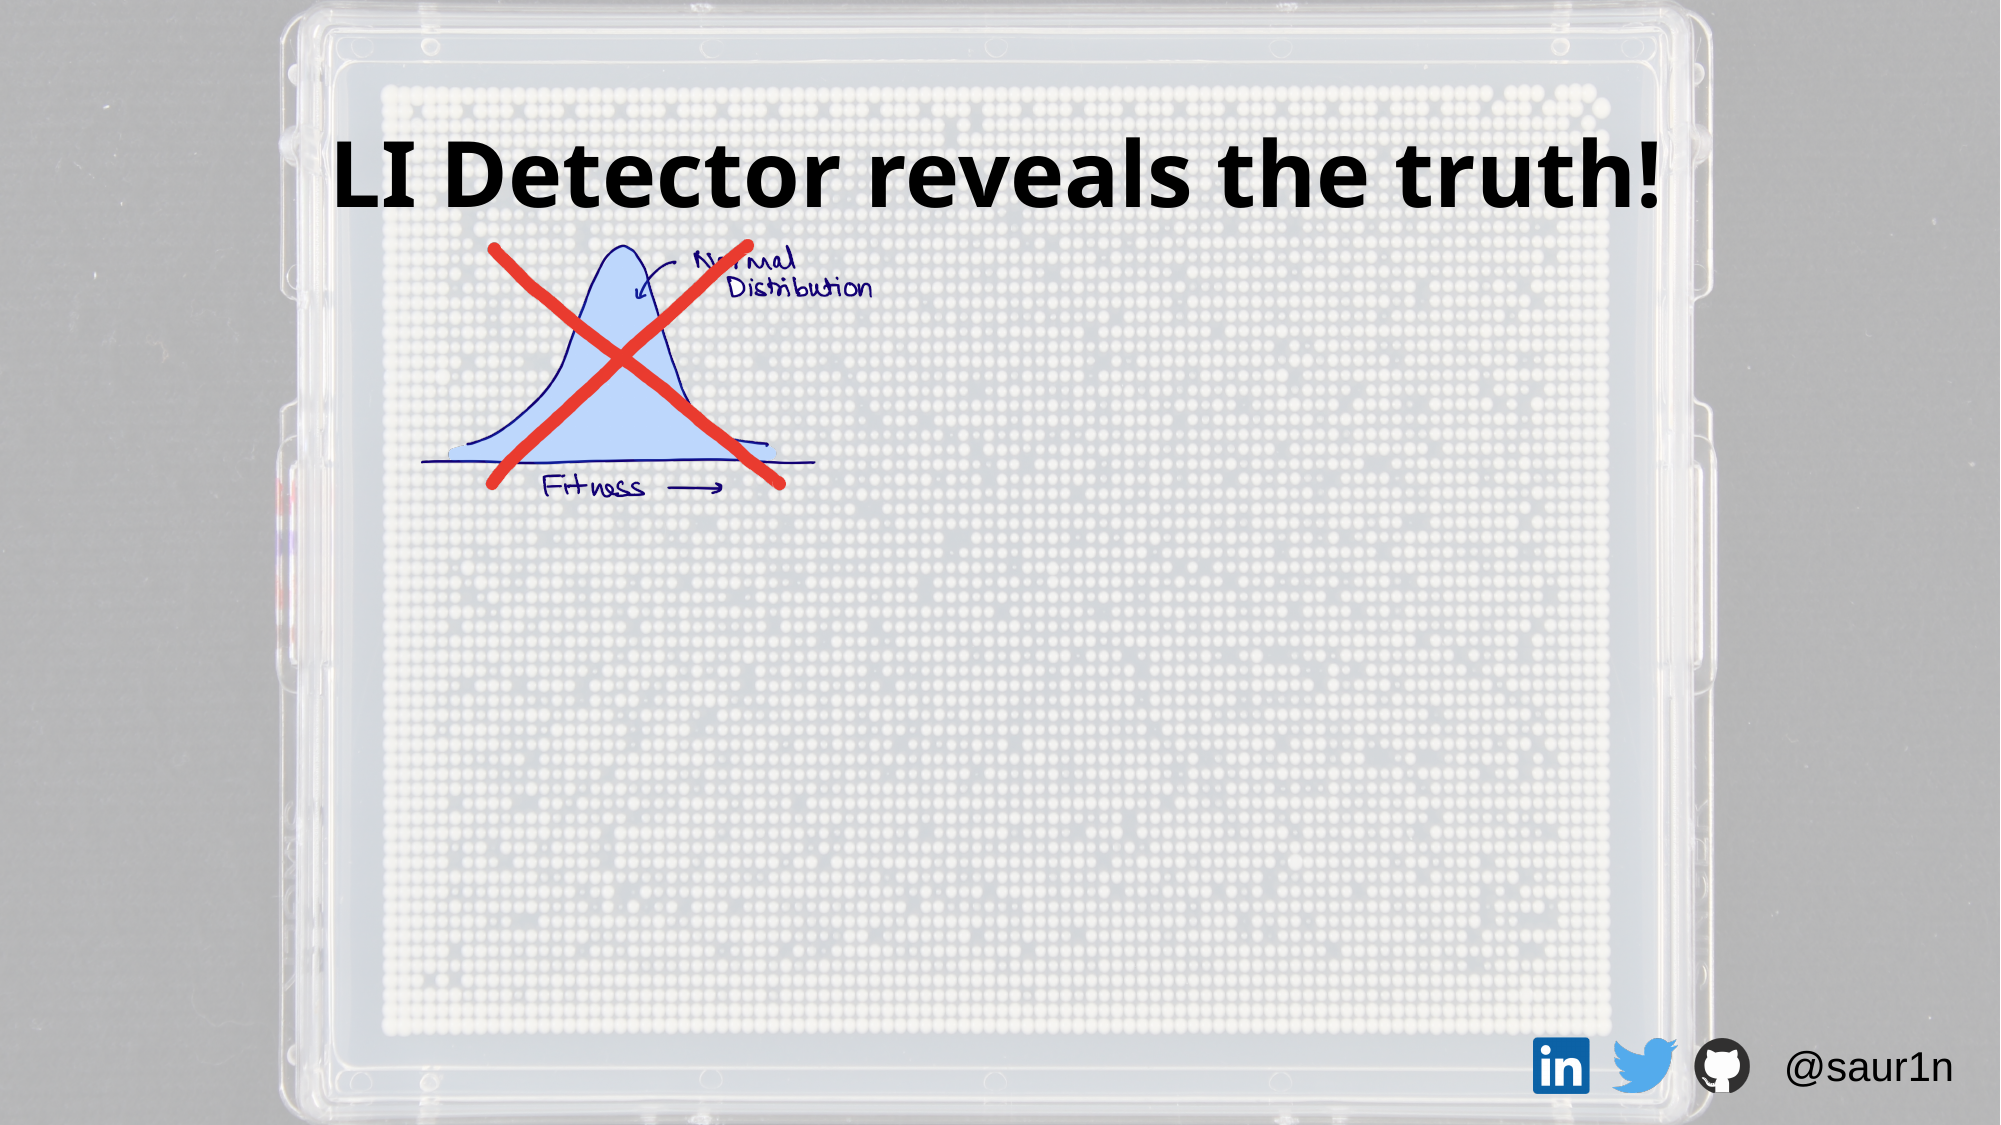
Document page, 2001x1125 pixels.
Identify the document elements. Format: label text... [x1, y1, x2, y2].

picture [421, 239, 872, 498]
title LI Detector reveals the truth! [225, 68, 1769, 287]
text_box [1533, 1032, 1971, 1098]
